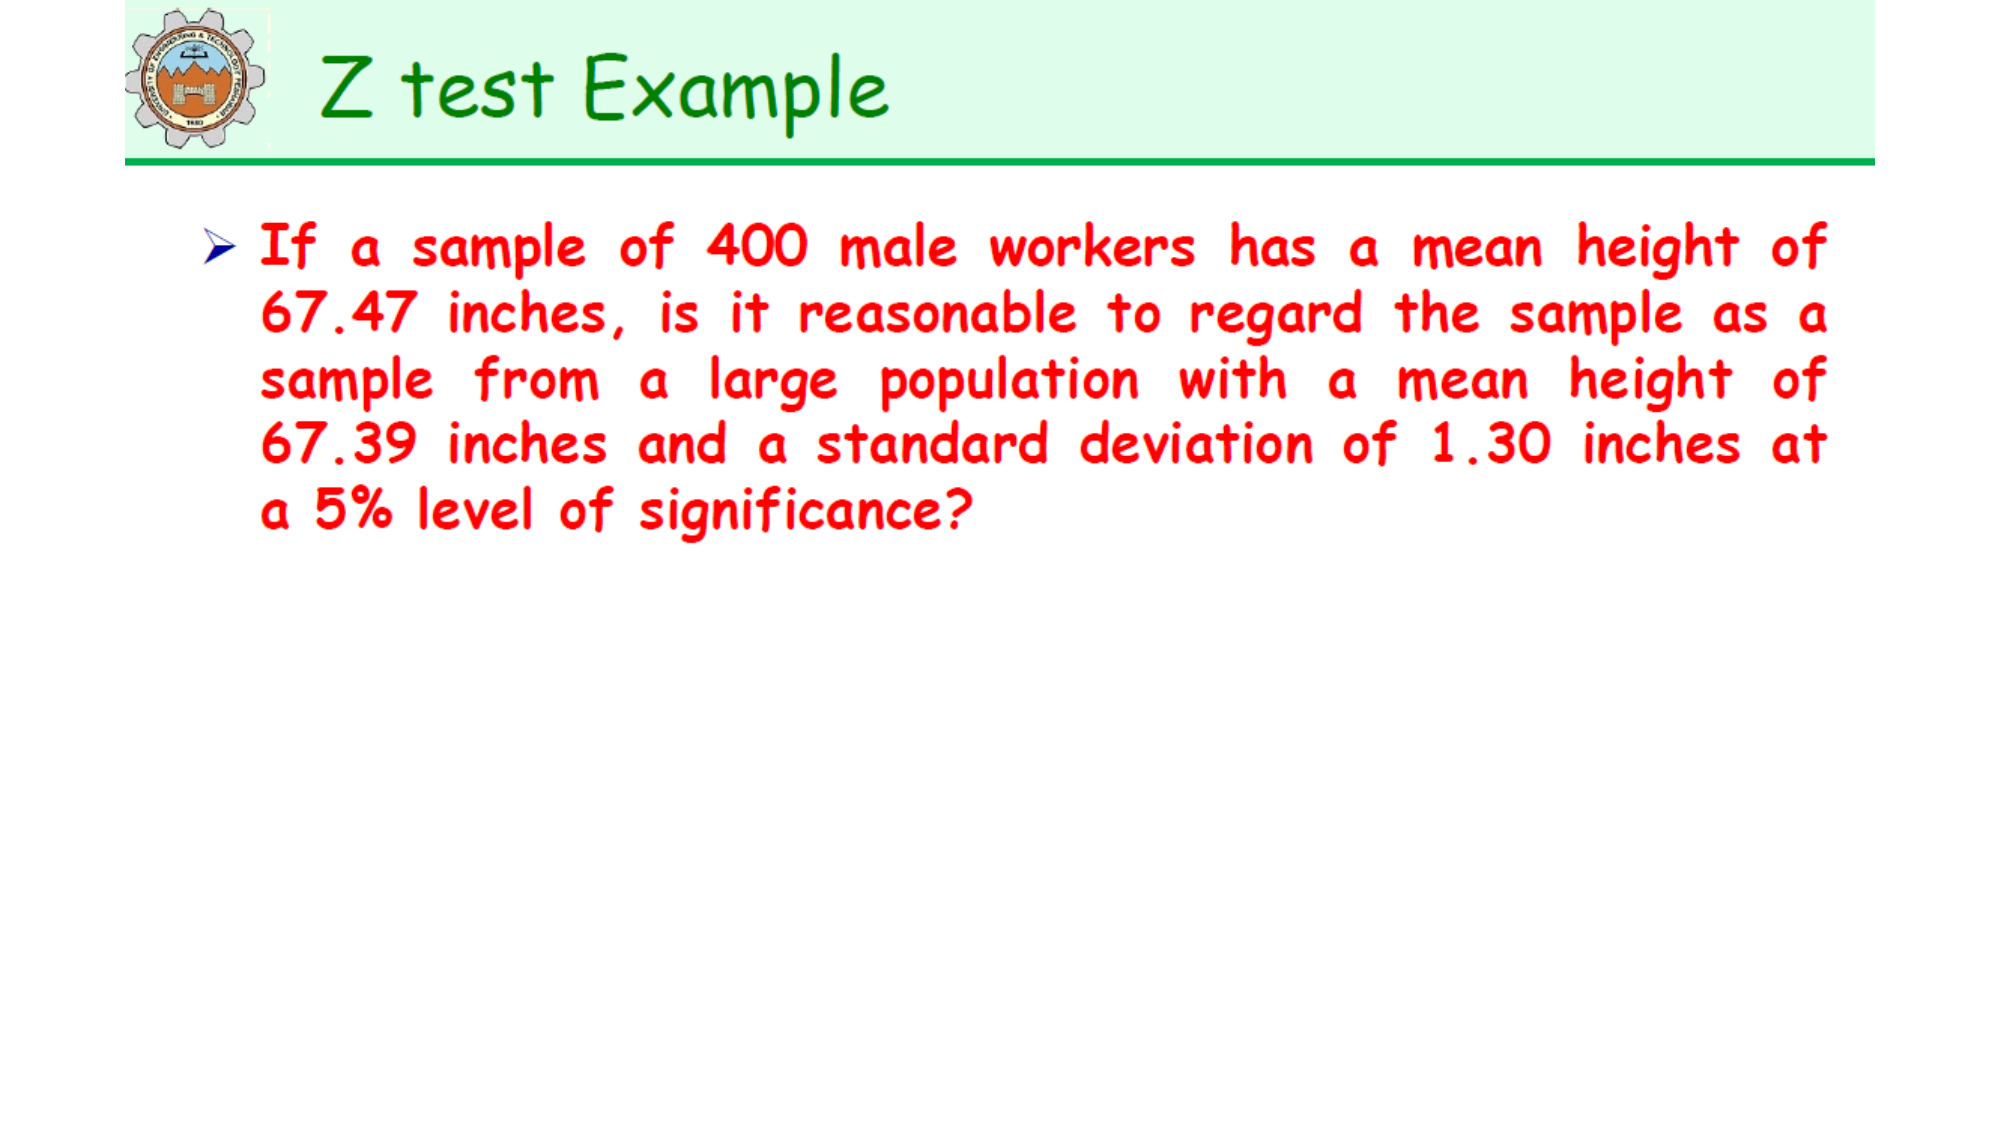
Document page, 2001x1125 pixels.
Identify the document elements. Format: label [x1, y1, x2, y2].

picture [125, 0, 1875, 1125]
